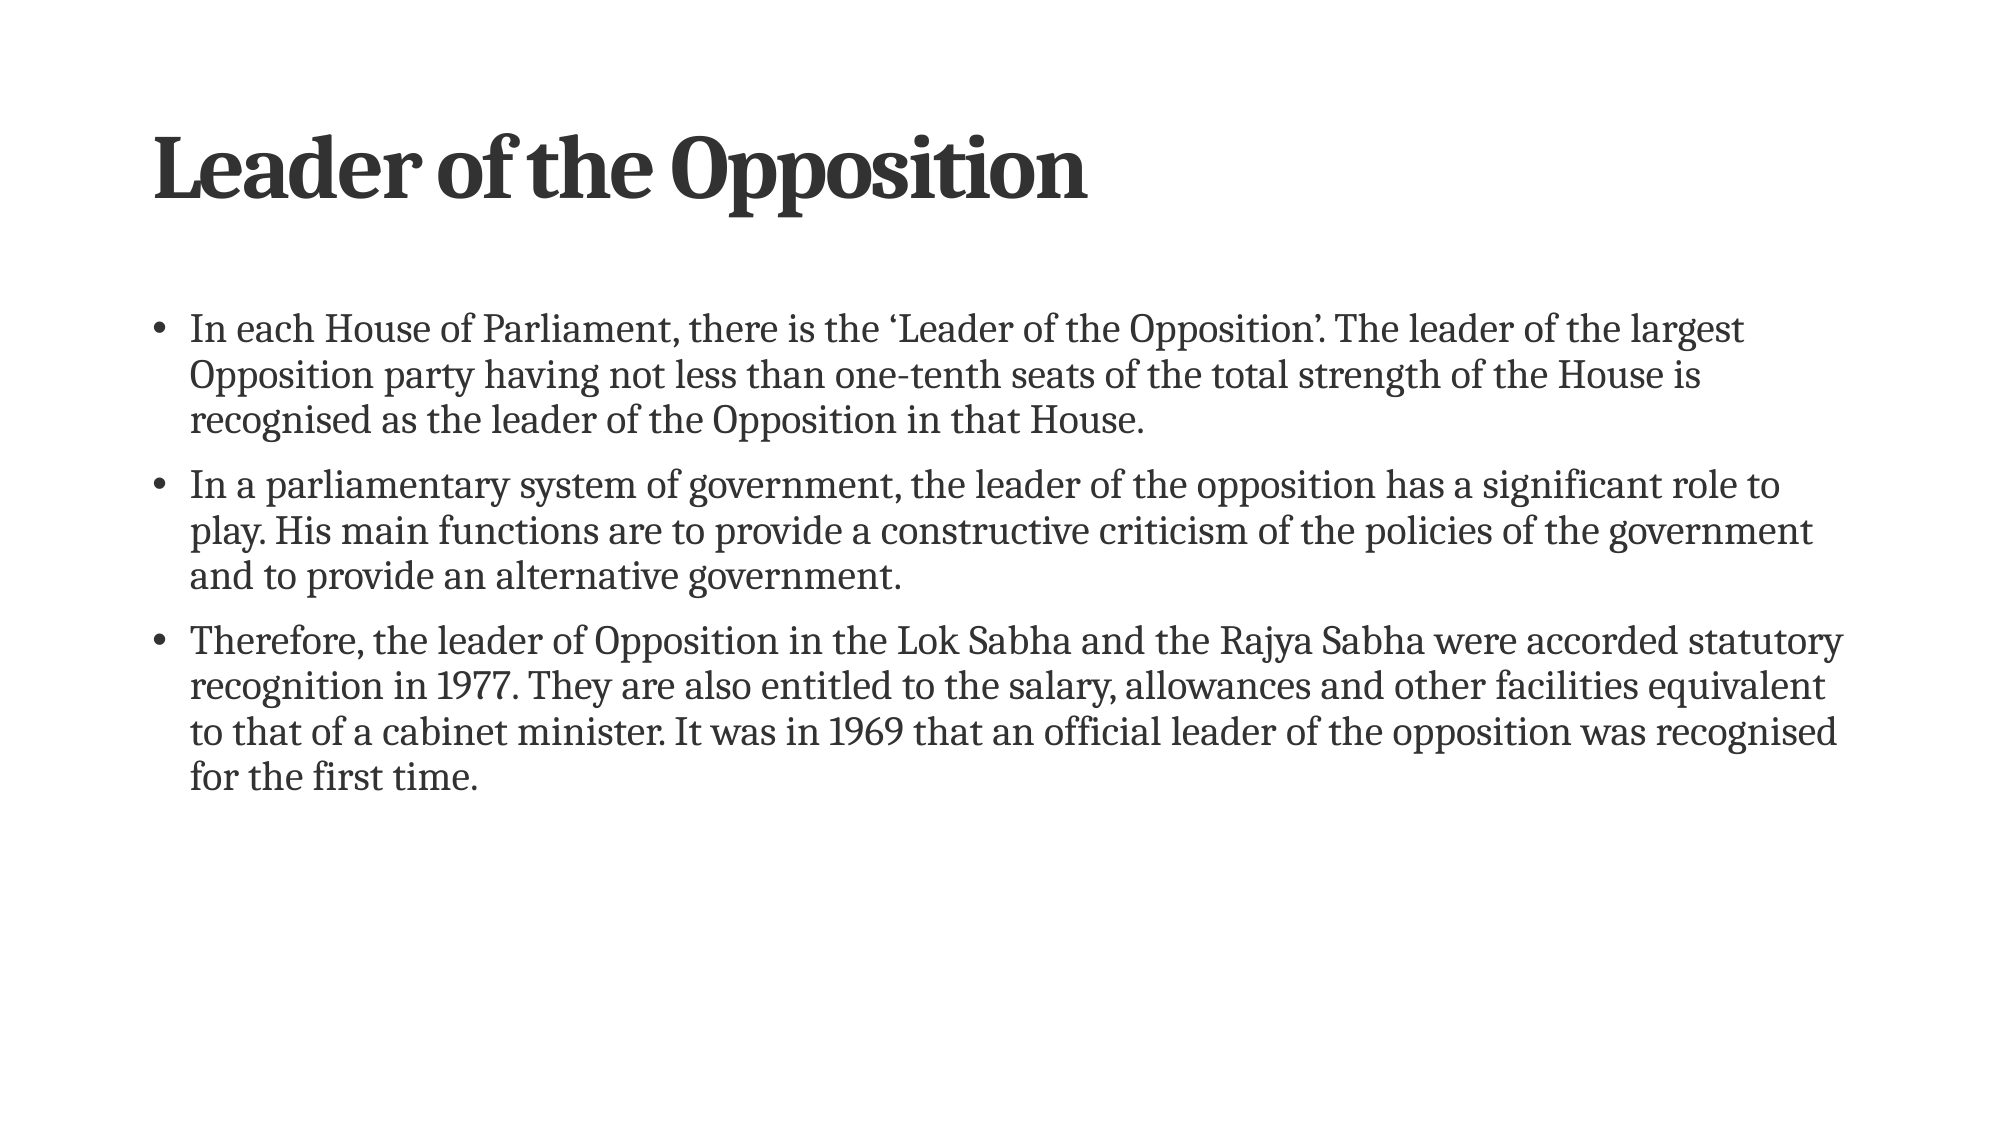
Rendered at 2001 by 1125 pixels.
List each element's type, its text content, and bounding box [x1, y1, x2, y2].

title Leader of the Opposition [137, 59, 1863, 278]
list In each House of Parliament, there is the ‘Leader of the Opposition’. The leader of the largest Opposition party having not less than one-tenth seats of the total strength of the House is recognised as the leader of the Opposition in that House. In a parliamentary system of government, the leader of the opposition has a significant role to play. His main functions are to provide a constructive criticism of the policies of the government and to provide an alternative government. Therefore, the leader of Opposition in the Lok Sabha and the Rajya Sabha were accorded statutory recognition in 1977. They are also entitled to the salary, allowances and other facilities equivalent to that of a cabinet minister. It was in 1969 that an official leader of the opposition was recognised for the first time. [137, 299, 1863, 1014]
